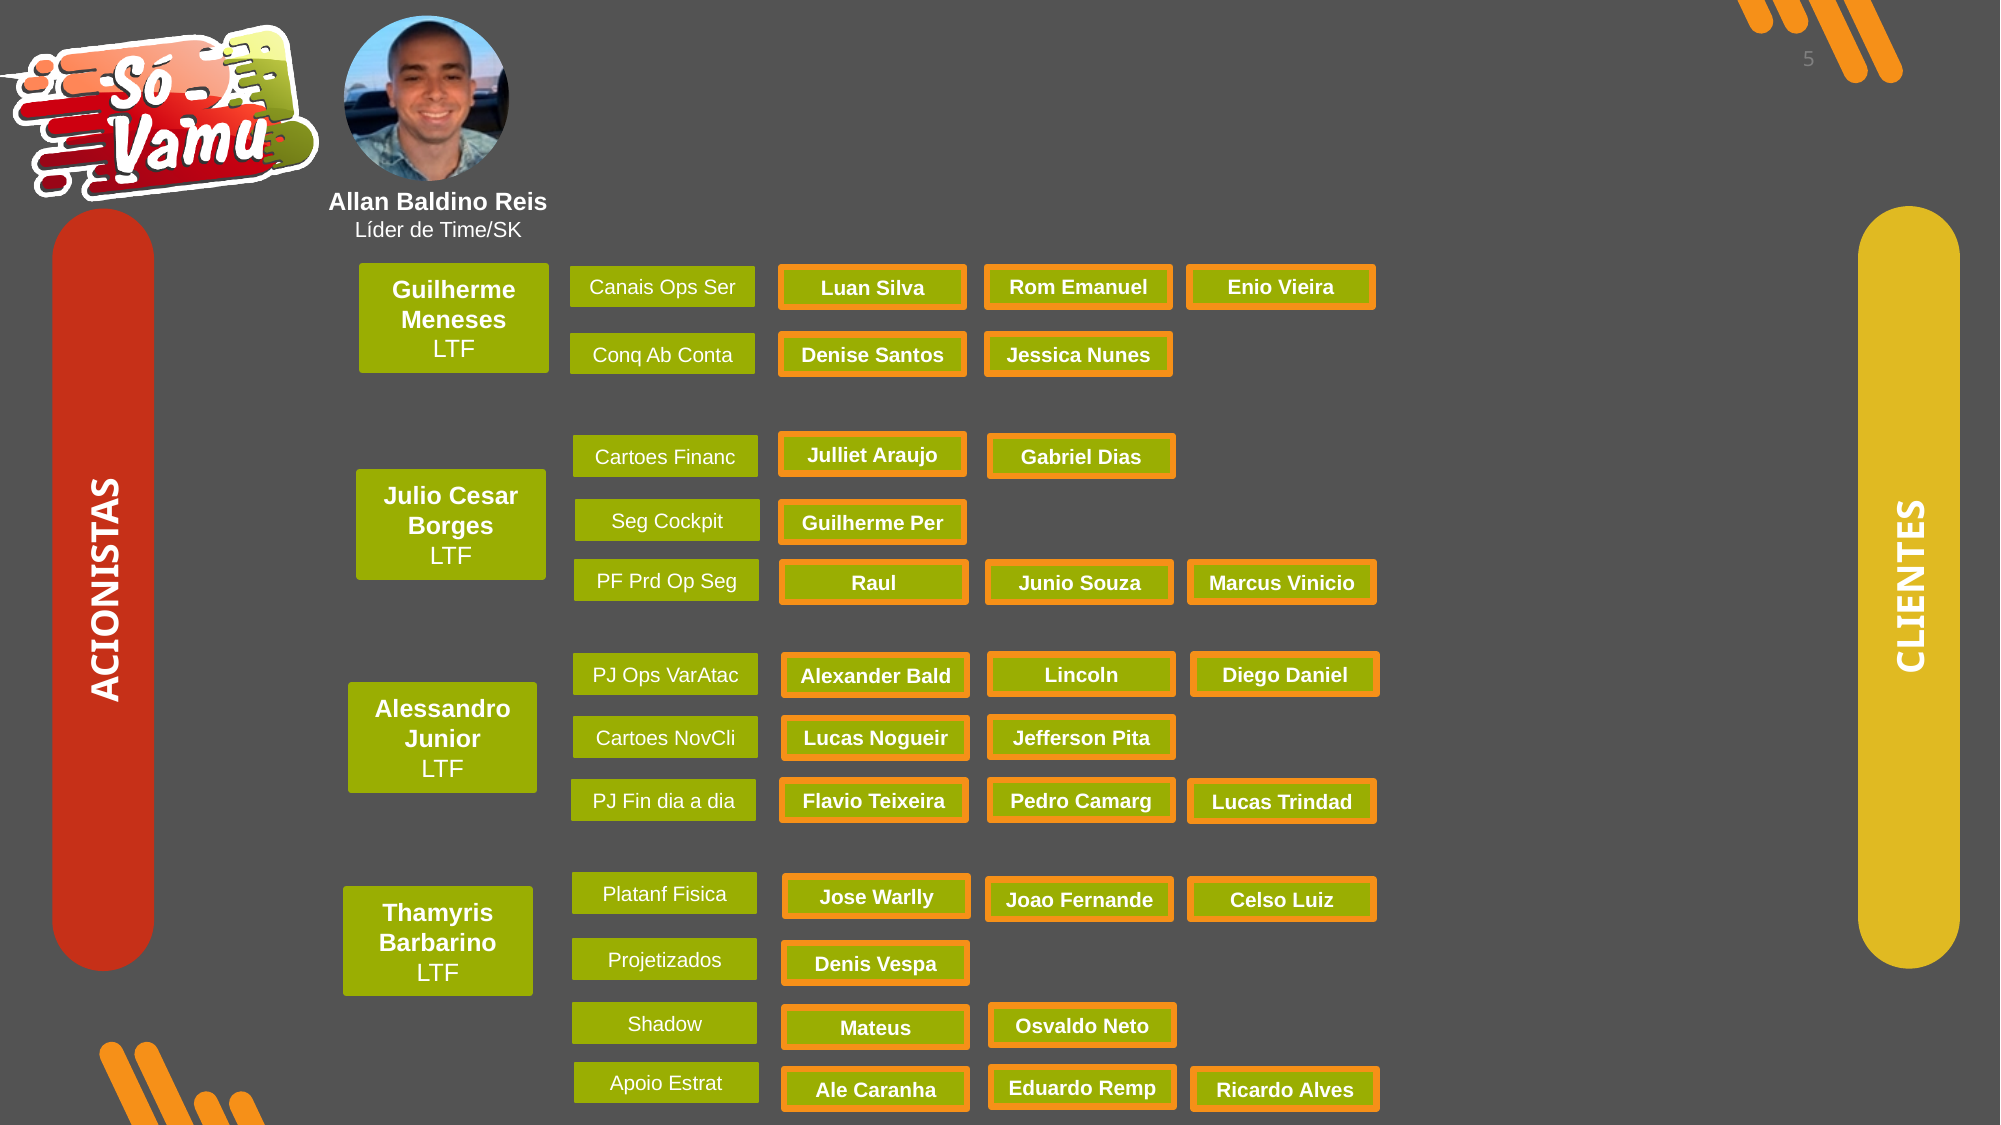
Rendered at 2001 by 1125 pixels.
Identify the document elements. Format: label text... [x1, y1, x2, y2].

text_box Pedro Camarg [988, 778, 1175, 822]
text_box Lincoln [988, 652, 1175, 696]
text_box Enio Vieira [1187, 265, 1375, 309]
text_box Eduardo Remp [989, 1065, 1176, 1109]
text_box Flavio Teixeira [780, 778, 967, 822]
slide_number 5 [1793, 37, 1823, 79]
text_box Alexander Bald [782, 653, 969, 697]
text_box Diego Daniel [1191, 652, 1379, 696]
text_box Projetizados [571, 937, 758, 981]
text_box PF Prd Op Seg [573, 558, 760, 602]
text_box Jessica Nunes [985, 332, 1172, 376]
text_box Conq Ab Conta [569, 332, 756, 376]
text_box Canais Ops Ser [569, 265, 756, 309]
text_box Seg Cockpit [574, 498, 761, 542]
text_box Raul [780, 560, 967, 604]
text_box Alessandro Junior LTF [349, 683, 536, 792]
text_box Julio Cesar Borges LTF [357, 470, 545, 578]
text_box Ale Caranha [782, 1067, 969, 1111]
text_box Lucas Trindad [1189, 779, 1376, 823]
text_box Luan Silva [779, 265, 966, 309]
text_box CLIENTES [1858, 206, 1960, 969]
text_box Mateus [782, 1005, 969, 1049]
text_box Cartoes Financ [572, 434, 759, 478]
text_box Gabriel Dias [988, 434, 1175, 478]
picture [0, 15, 331, 215]
text_box Cartoes NovCli [572, 715, 759, 759]
text_box Guilherme Meneses LTF [360, 264, 548, 372]
text_box Shadow [571, 1001, 758, 1045]
text_box Jose Warlly [783, 874, 970, 918]
text_box ACIONISTAS [52, 215, 155, 972]
text_box PJ Ops VarAtac [572, 652, 759, 696]
text_box Jefferson Pita [988, 715, 1175, 759]
text_box Julliet Araujo [779, 432, 966, 476]
text_box Denis Vespa [782, 941, 969, 985]
text_box Thamyris Barbarino LTF [344, 887, 532, 995]
text_box Apoio Estrat [573, 1061, 760, 1104]
text_box Lucas Nogueir [782, 716, 969, 759]
text_box Platanf Fisica [571, 871, 758, 915]
text_box PJ Fin dia a dia [570, 778, 757, 822]
text_box Ricardo Alves [1191, 1067, 1379, 1111]
text_box Joao Fernande [986, 878, 1173, 921]
text_box Osvaldo Neto [989, 1003, 1176, 1047]
text_box Rom Emanuel [985, 265, 1172, 309]
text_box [312, 15, 565, 251]
text_box Marcus Vinicio [1189, 560, 1376, 604]
text_box Guilherme Per [779, 500, 966, 544]
text_box Junio Souza [986, 560, 1173, 604]
text_box Celso Luiz [1189, 877, 1376, 921]
text_box Denise Santos [779, 332, 966, 376]
